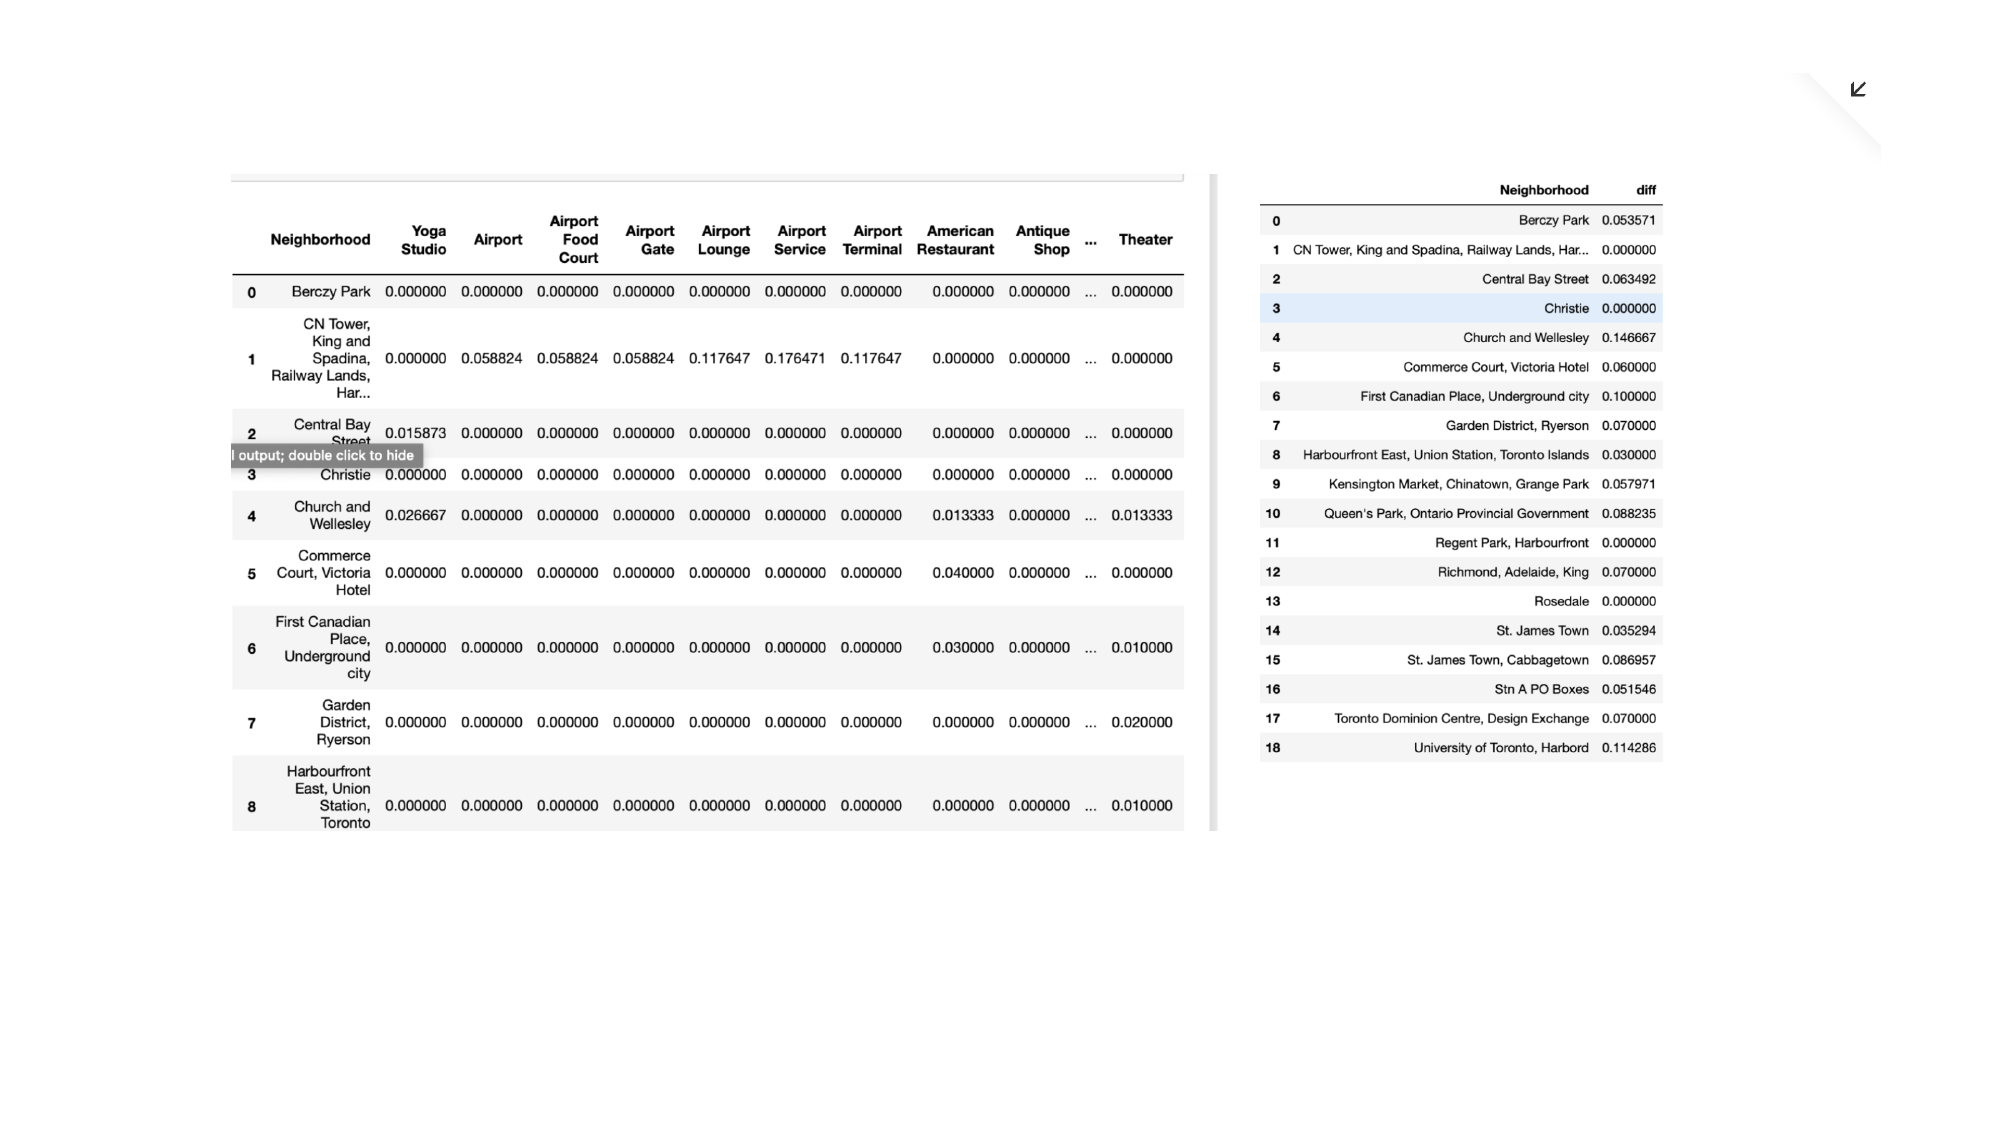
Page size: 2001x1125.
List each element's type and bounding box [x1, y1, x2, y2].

list [84, 73, 1881, 1052]
